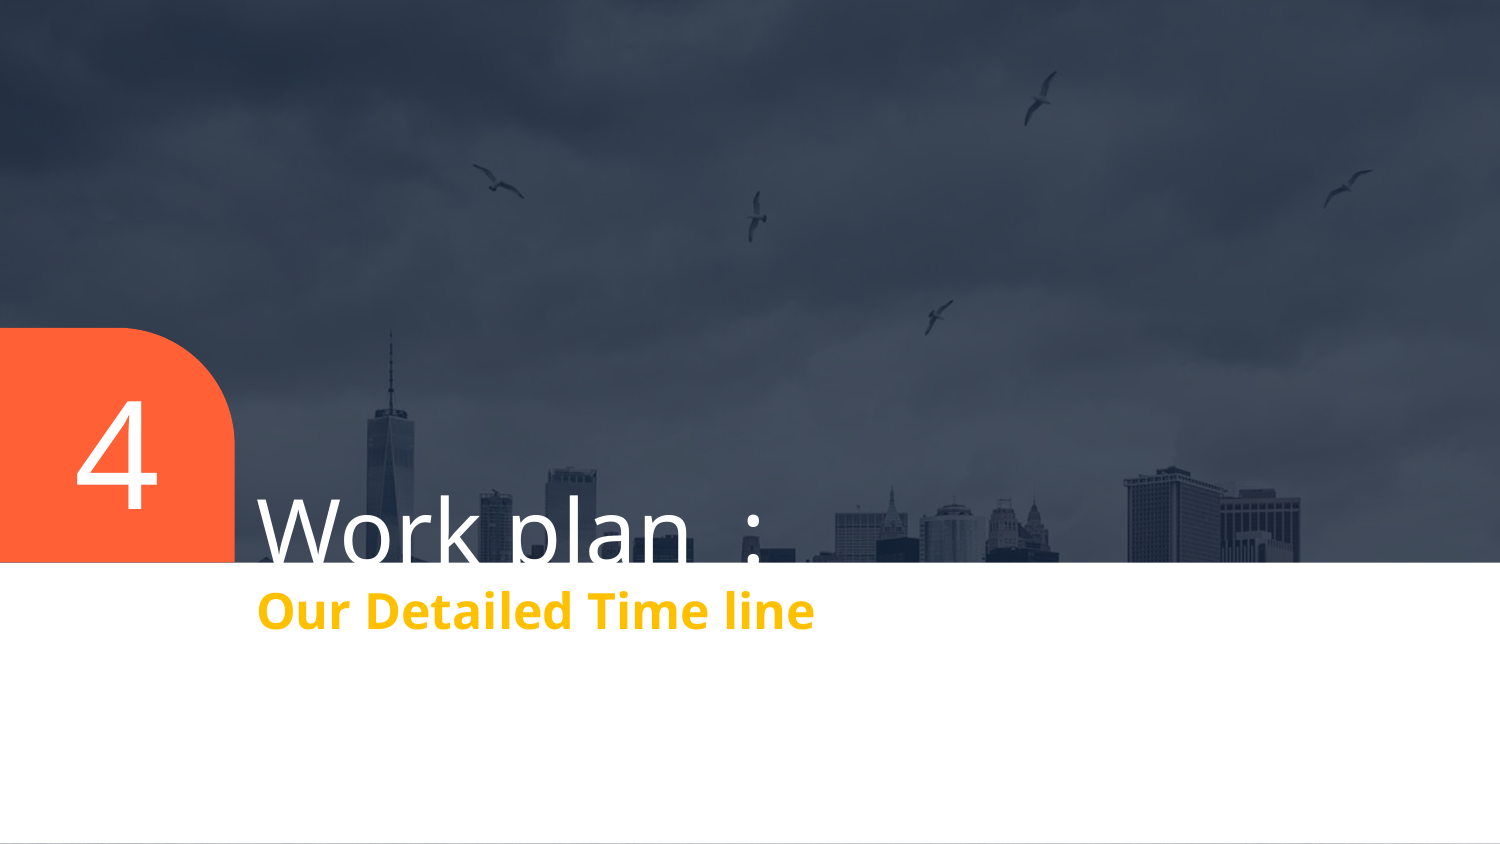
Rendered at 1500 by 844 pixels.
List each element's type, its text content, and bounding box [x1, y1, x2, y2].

title Work plan : [256, 495, 1406, 579]
text_box 4 [0, 359, 235, 563]
subtitle Our Detailed Time line [256, 579, 1406, 626]
